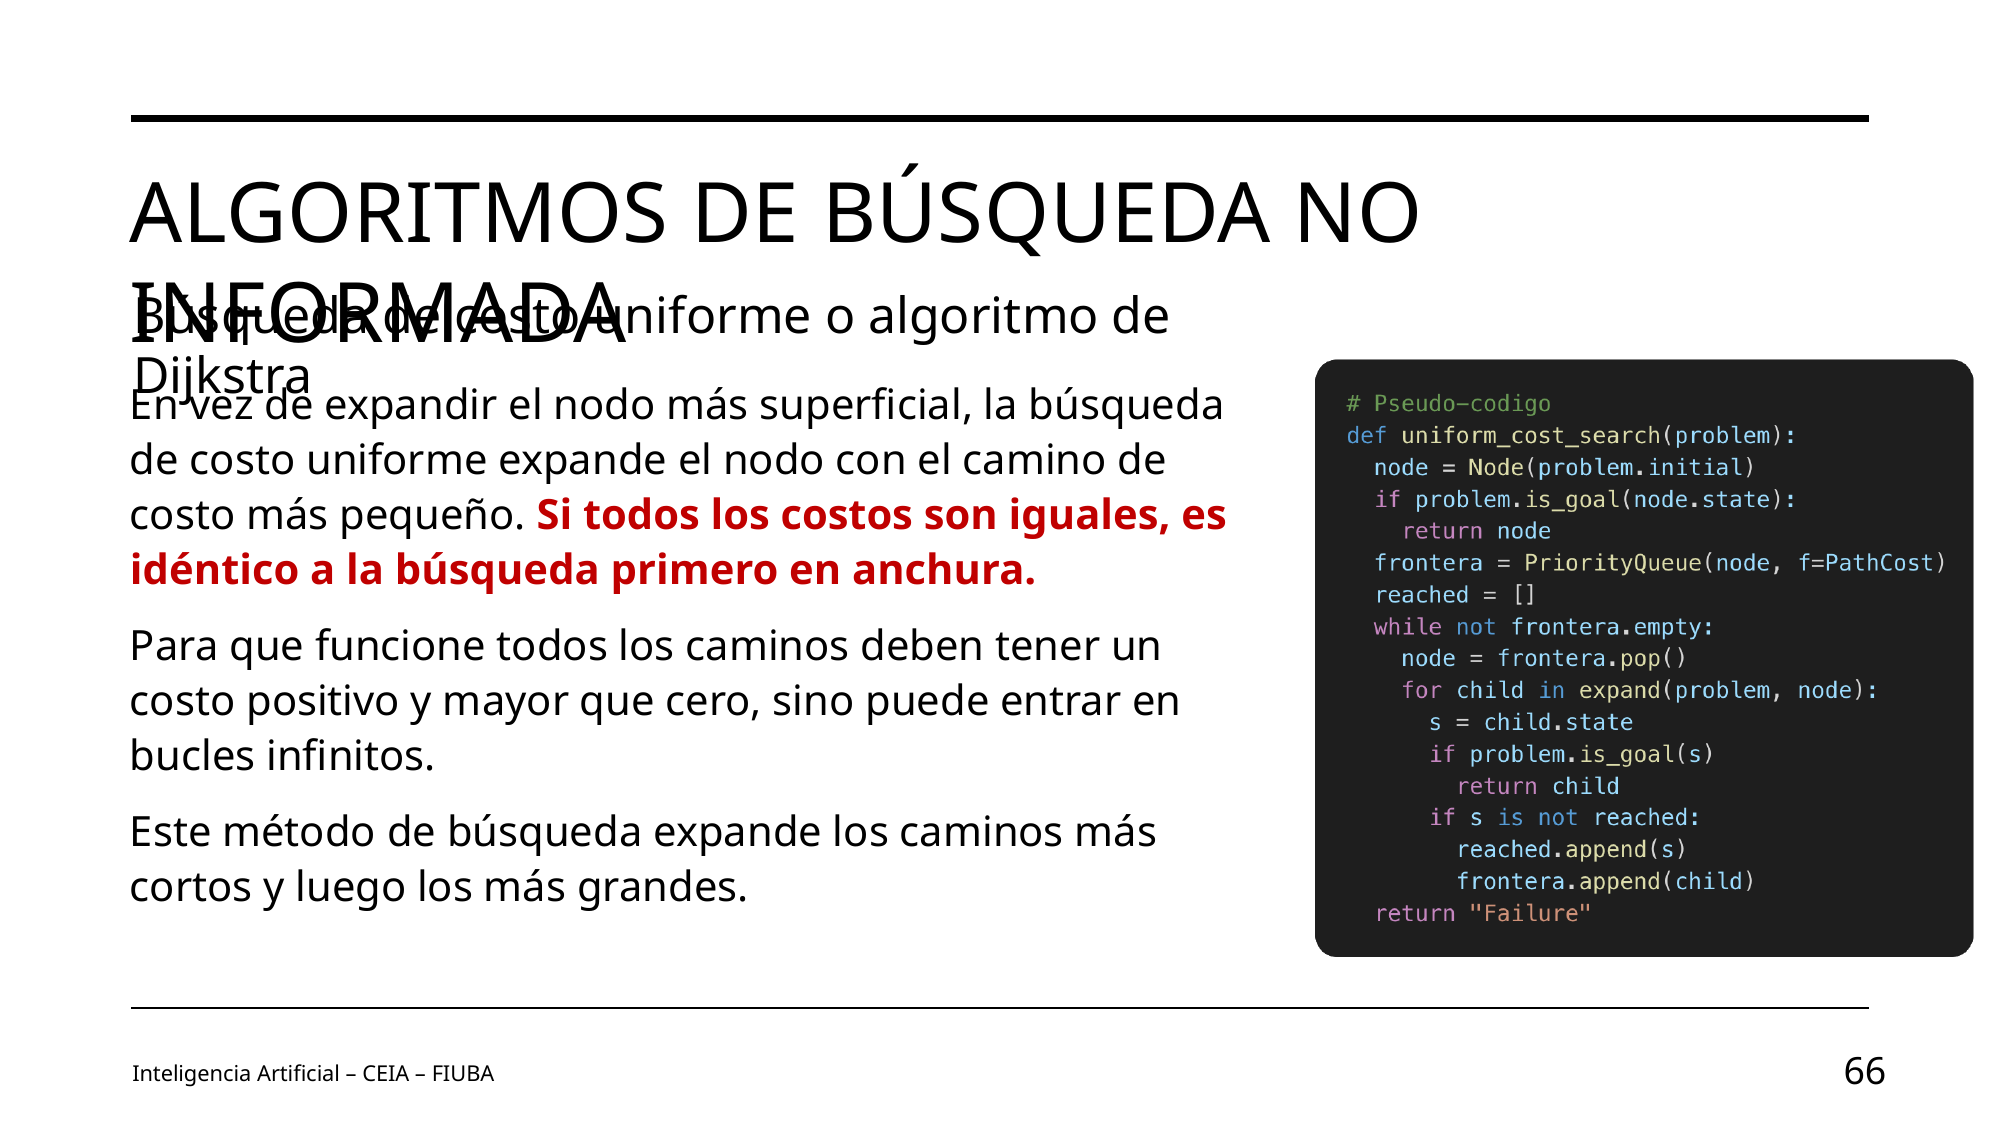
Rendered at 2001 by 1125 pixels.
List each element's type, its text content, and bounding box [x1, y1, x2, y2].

text_box Búsqueda de costo uniforme o algoritmo de Dijkstra [118, 275, 1377, 411]
picture [1288, 340, 1983, 974]
list En vez de expandir el nodo más superficial, la búsqueda de costo uniforme expande el nodo con el camino de costo más pequeño. Si todos los costos son iguales, es idéntico a la búsqueda primero en anchura. Para que funcione todos los caminos deben tener un costo positivo y mayor que cero, sino puede entrar en bucles infinitos. Este método de búsqueda expande los caminos más cortos y luego los más grandes. [114, 365, 1276, 973]
slide_number 66 [1791, 1042, 1902, 1103]
title Algoritmos de Búsqueda no informada [114, 151, 1869, 365]
footer Inteligencia Artificial – CEIA – FIUBA [117, 1042, 862, 1103]
